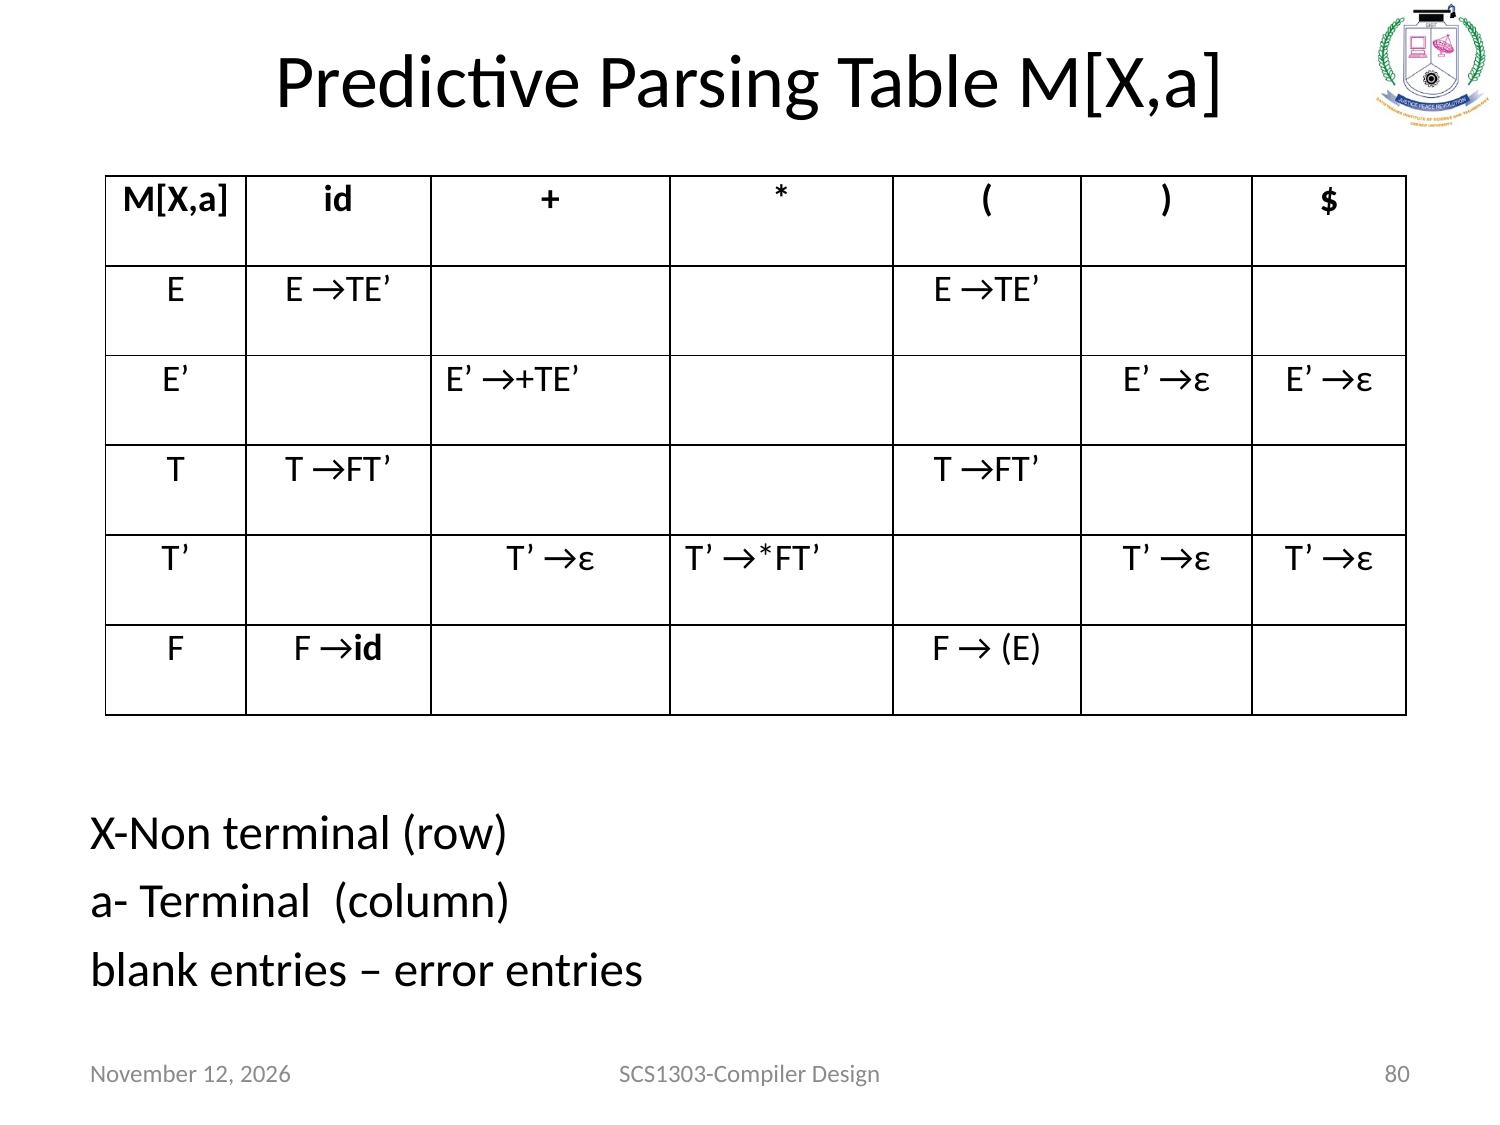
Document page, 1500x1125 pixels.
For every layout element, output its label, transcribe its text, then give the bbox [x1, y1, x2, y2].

table_cell [671, 446, 892, 534]
picture [1361, 0, 1500, 129]
table_cell F →id [247, 626, 430, 714]
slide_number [75, 1042, 425, 1103]
table_cell E →TE’ [247, 267, 430, 355]
table_cell [432, 446, 669, 534]
table_cell [247, 536, 430, 624]
title Predictive Parsing Table M[X,a] [75, 23, 1425, 131]
table_cell [432, 267, 669, 355]
table_cell [1082, 267, 1251, 355]
table_header + [432, 177, 669, 265]
table_cell F → (E) [894, 626, 1080, 714]
table_cell T’ [106, 536, 245, 624]
table_cell E’ [106, 356, 245, 444]
table_header id [247, 177, 430, 265]
table_cell T →FT’ [894, 446, 1080, 534]
table_header ( [894, 177, 1080, 265]
table_cell E →TE’ [894, 267, 1080, 355]
table_cell [1082, 626, 1251, 714]
table_cell T’ →ε [432, 536, 669, 624]
table_cell T’ →ε [1253, 536, 1405, 624]
table_cell [671, 267, 892, 355]
table_cell F [106, 626, 245, 714]
table_header M[X,a] [106, 177, 245, 265]
table_cell [1082, 446, 1251, 534]
table_cell T’ →ε [1082, 536, 1251, 624]
table_cell [247, 356, 430, 444]
table_cell [894, 536, 1080, 624]
table_cell [671, 356, 892, 444]
table_cell T →FT’ [247, 446, 430, 534]
table_cell E’ →ε [1082, 356, 1251, 444]
table_cell [671, 626, 892, 714]
table_cell [894, 356, 1080, 444]
table_header ) [1082, 177, 1251, 265]
table_cell E’ →ε [1253, 356, 1405, 444]
footer SCS1303-Compiler Design [512, 1042, 988, 1103]
table_cell T [106, 446, 245, 534]
table_header * [671, 177, 892, 265]
table_cell [1253, 626, 1405, 714]
table_cell E’ →+TE’ [432, 356, 669, 444]
table_header $ [1253, 177, 1405, 265]
table_cell T’ →*FT’ [671, 536, 892, 624]
table_cell [1253, 446, 1405, 534]
slide_number 80 [1074, 1042, 1425, 1103]
table_cell E [106, 267, 245, 355]
table_cell [432, 626, 669, 714]
list X-Non terminal (row) a- Terminal (column) blank entries – error entries [75, 175, 1425, 1005]
table_cell [1253, 267, 1405, 355]
